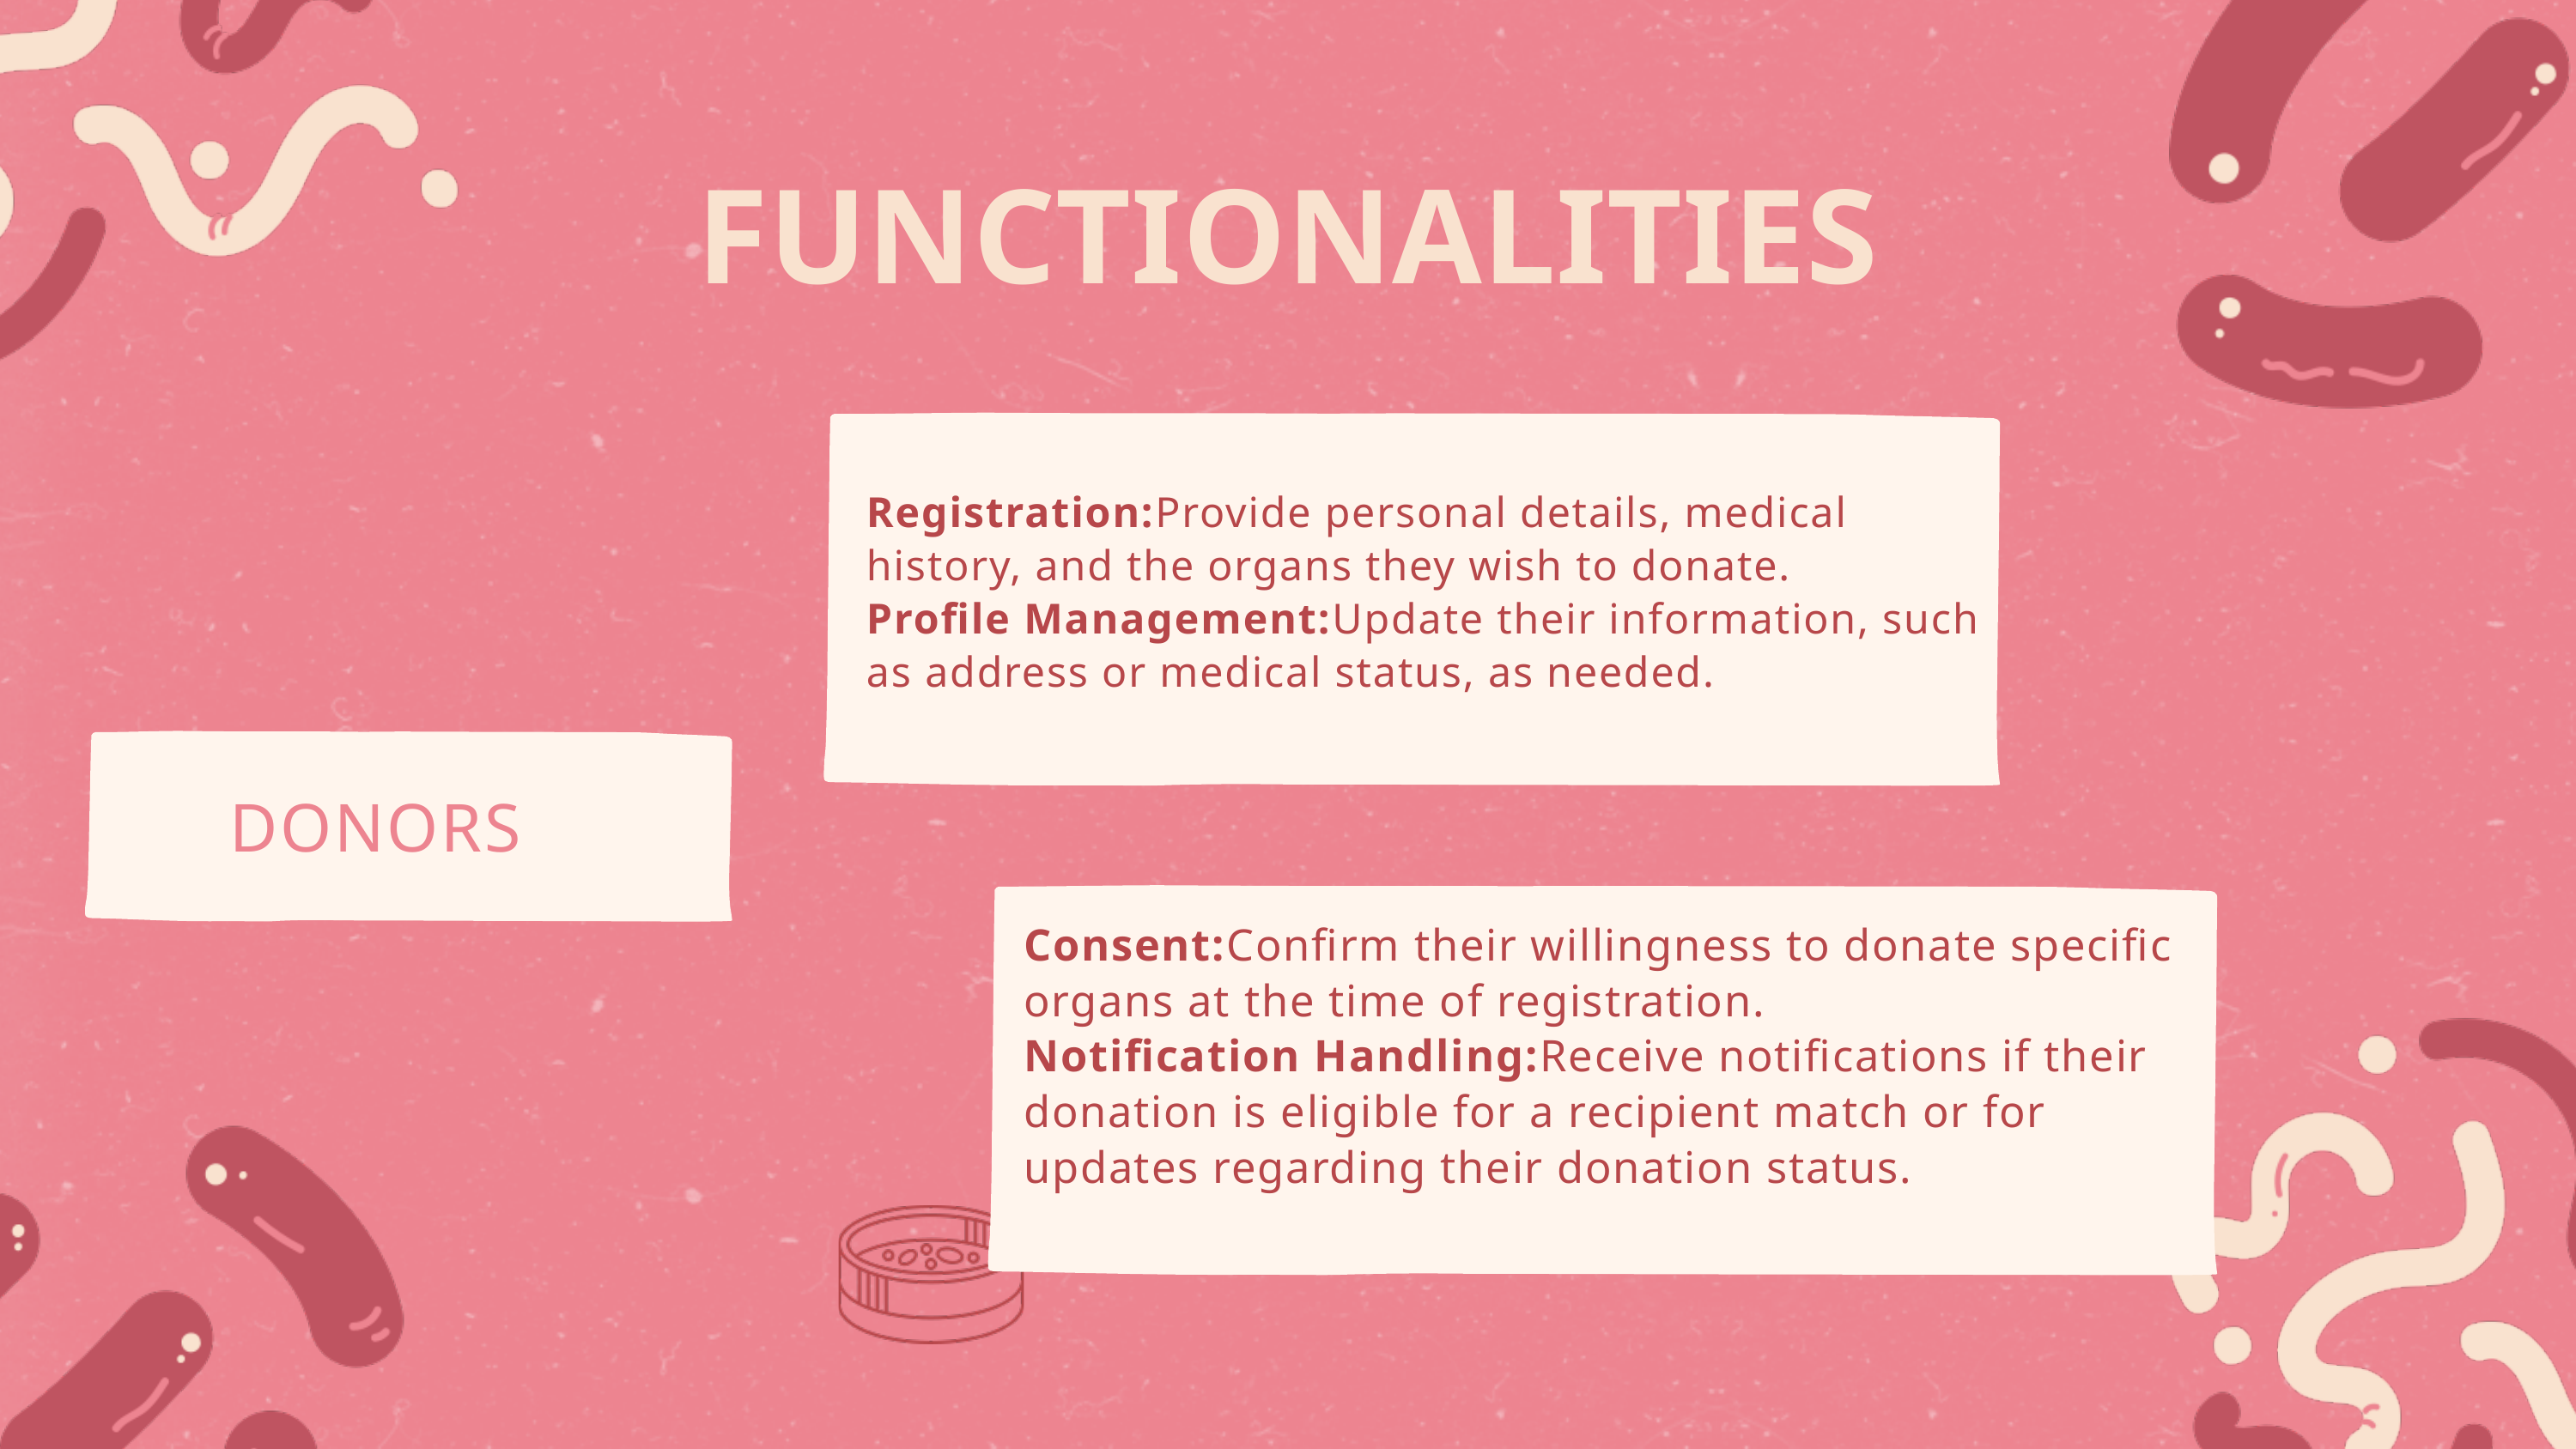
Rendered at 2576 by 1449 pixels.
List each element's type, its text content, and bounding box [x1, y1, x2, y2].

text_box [84, 730, 732, 922]
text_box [823, 411, 2001, 786]
text_box [838, 1205, 1024, 1344]
text_box [0, 1120, 409, 1449]
text_box [0, 0, 2576, 1449]
text_box [2168, 0, 2576, 415]
text_box FUNCTIONALITIES [460, 127, 2116, 310]
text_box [987, 884, 2218, 1276]
text_box [2168, 1014, 2576, 1449]
text_box [0, 0, 467, 378]
